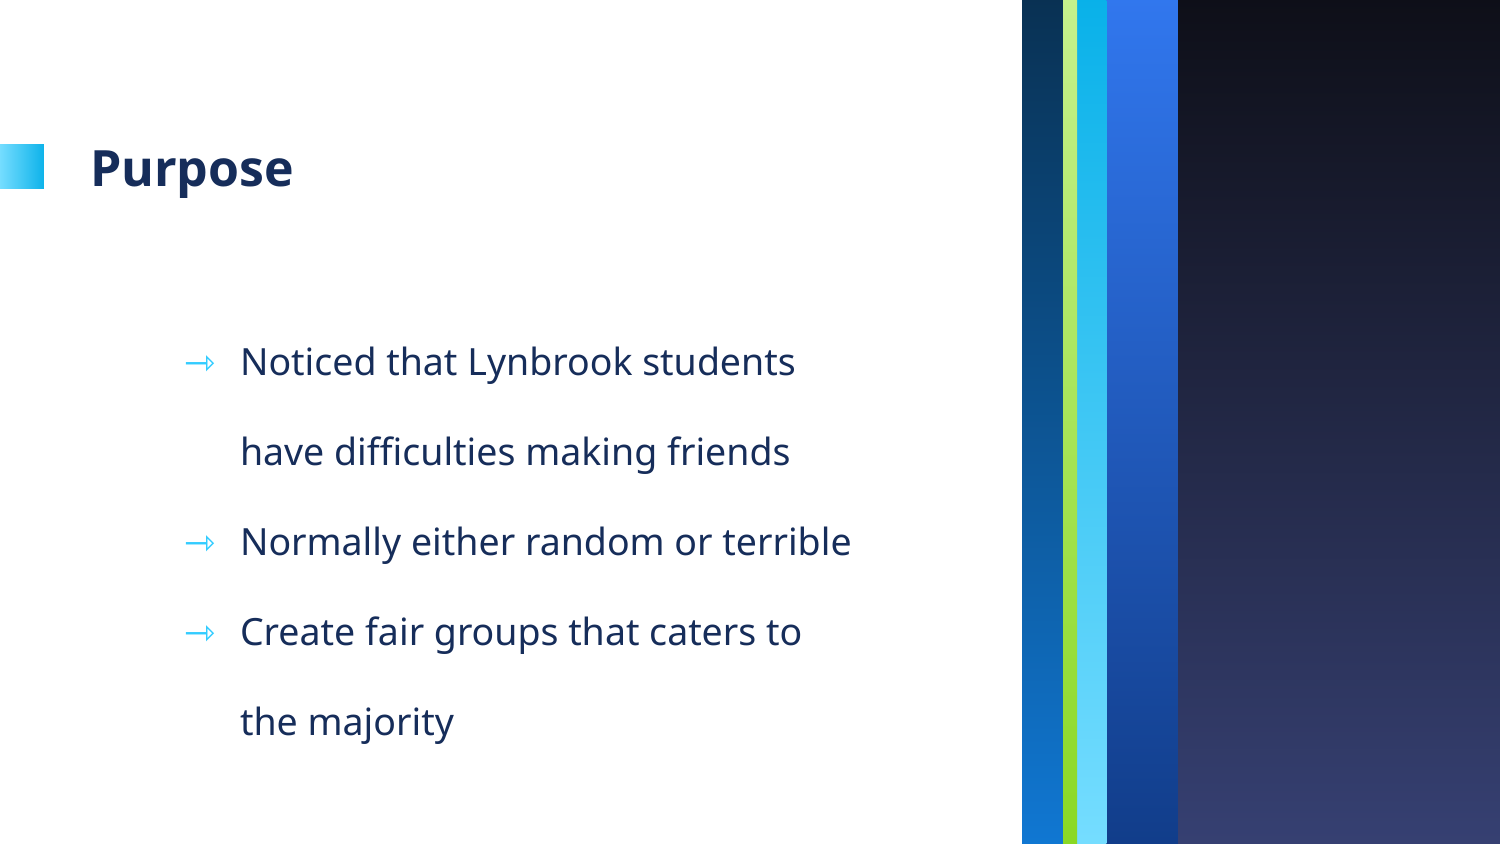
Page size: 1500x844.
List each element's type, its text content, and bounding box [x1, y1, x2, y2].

list Noticed that Lynbrook students have difficulties making friends Normally either random or terrible Create fair groups that caters to the majority [75, 223, 869, 701]
title Purpose [75, 92, 945, 212]
